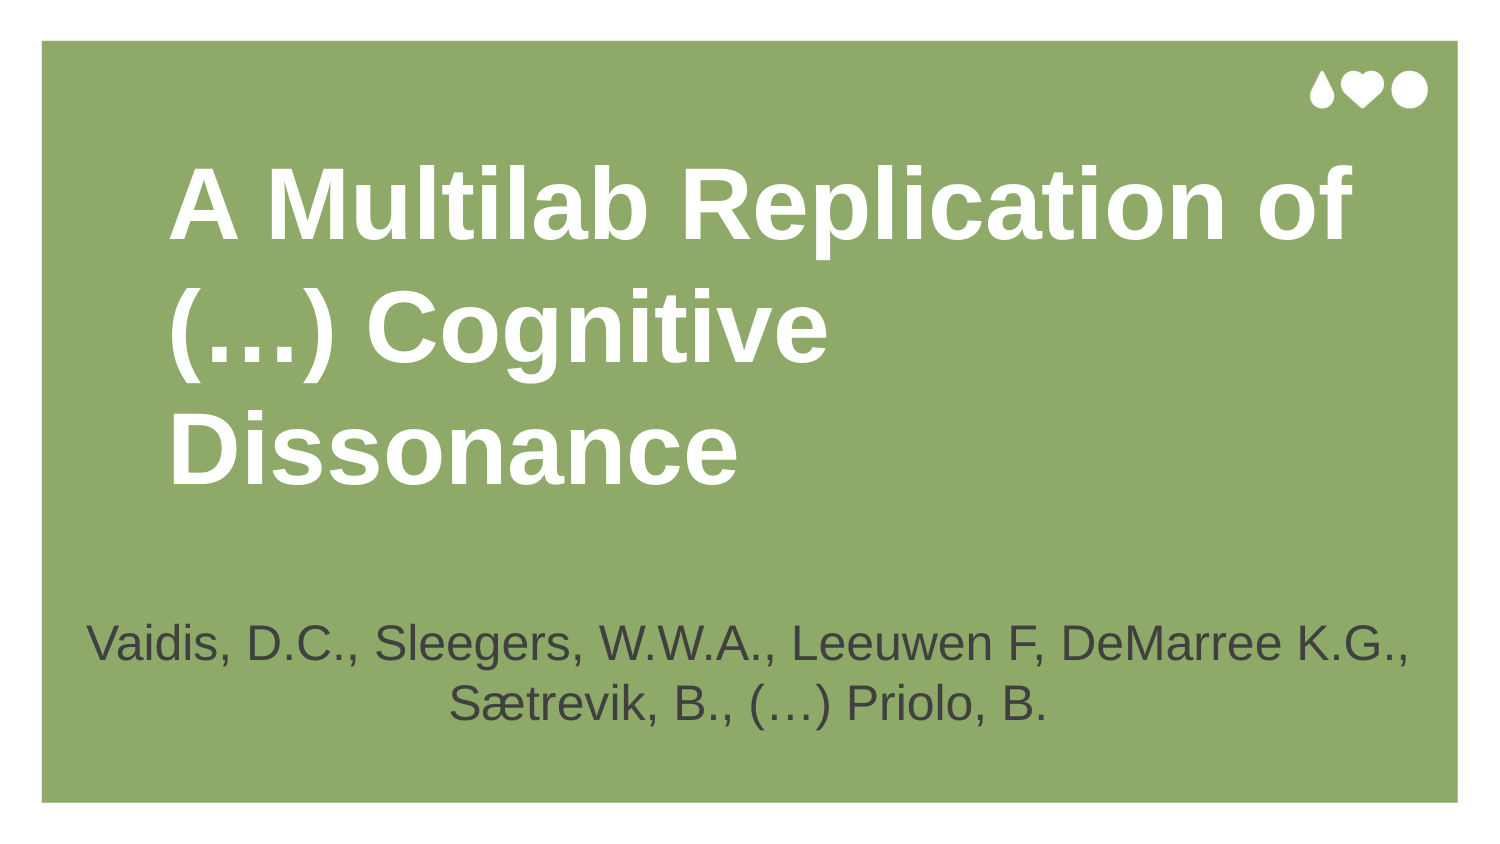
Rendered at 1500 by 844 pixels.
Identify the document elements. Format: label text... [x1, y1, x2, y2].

picture [0, 0, 1500, 844]
subtitle Vaidis, D.C., Sleegers, W.W.A., Leeuwen F, DeMarree K.G., Sætrevik, B., (…) Priolo, B. [52, 609, 1445, 806]
title A Multilab Replication of (…) Cognitive Dissonance [167, 137, 1397, 506]
